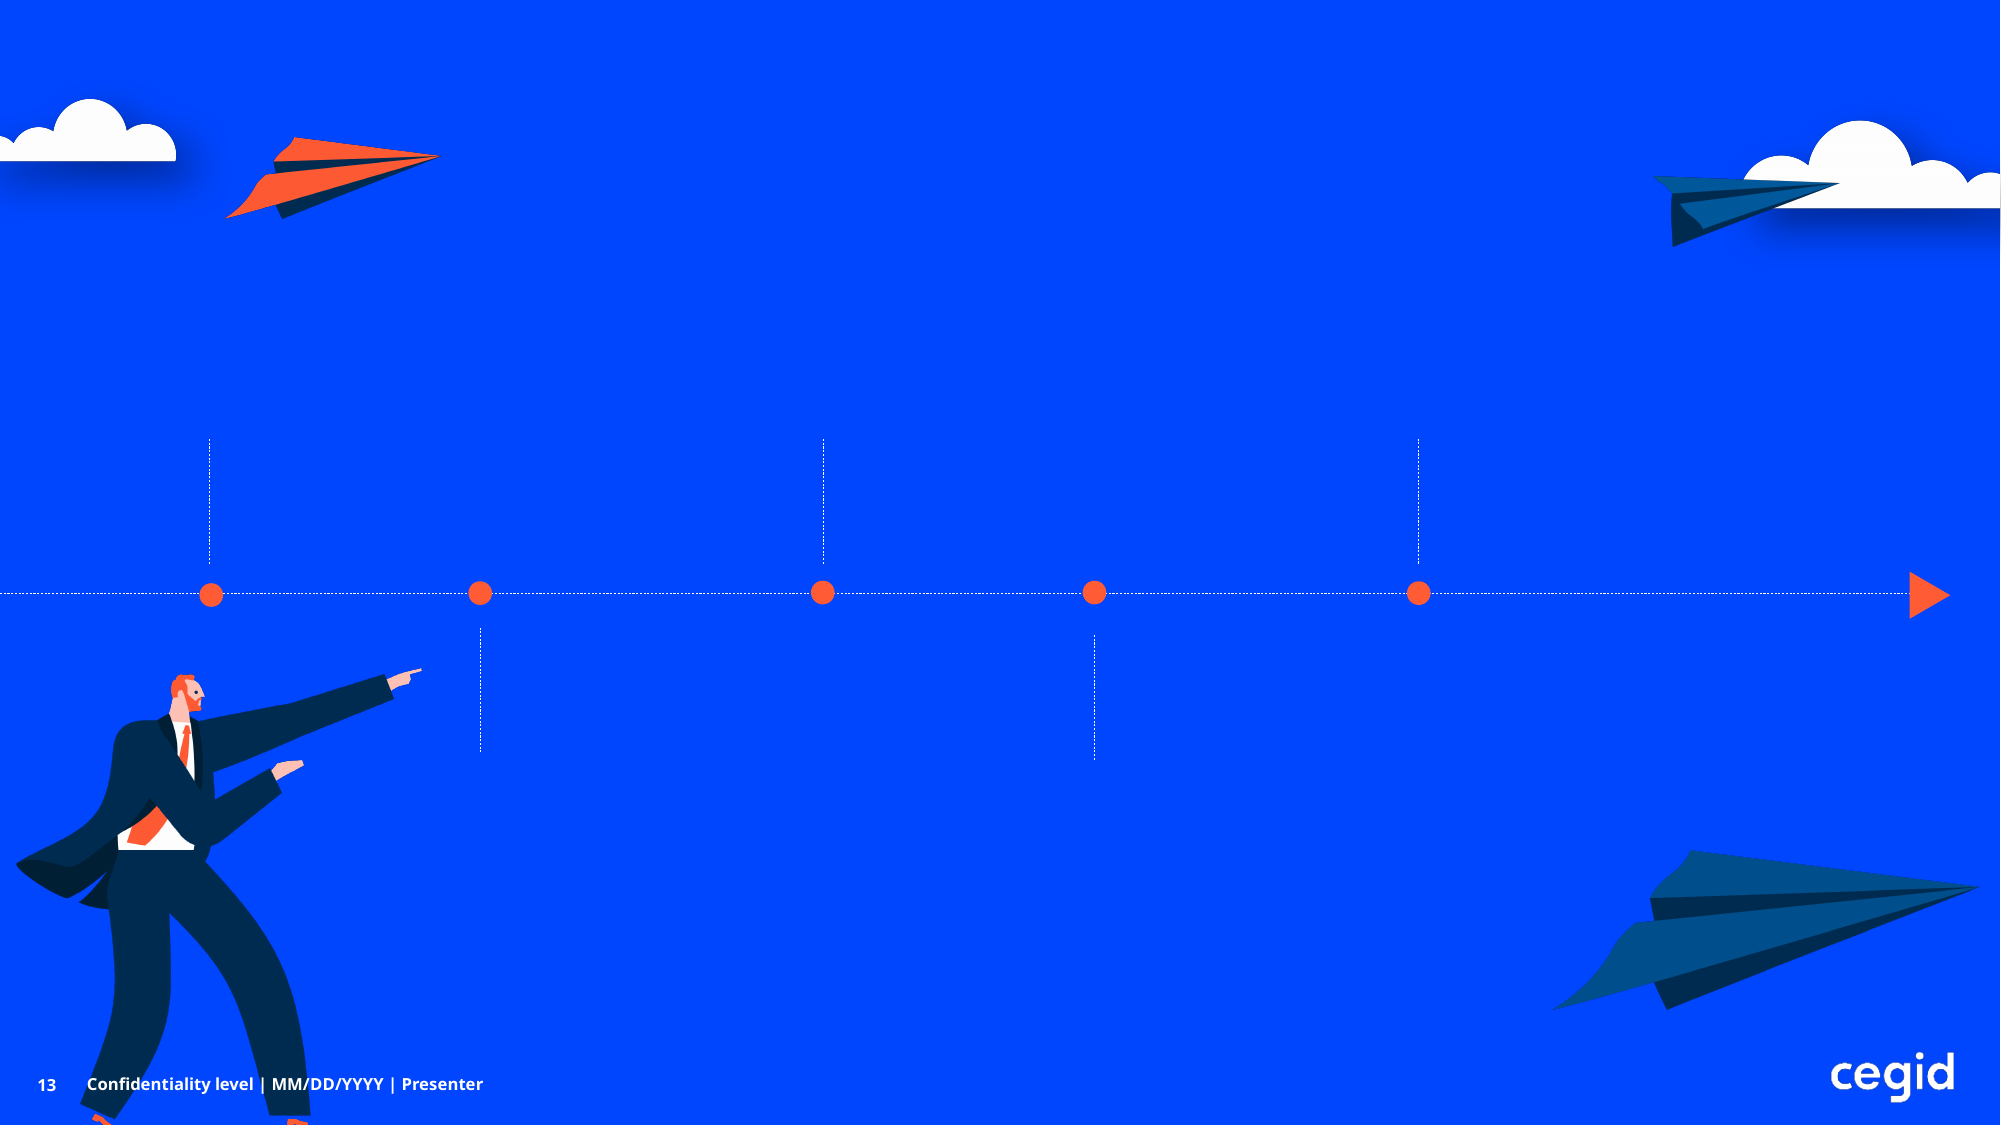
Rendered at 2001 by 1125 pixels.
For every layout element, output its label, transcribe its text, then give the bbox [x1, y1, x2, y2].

slide_number 13 [31, 1076, 75, 1097]
picture [1791, 1012, 1994, 1125]
text_box [1406, 580, 1432, 606]
picture [223, 137, 442, 219]
picture [1551, 850, 1980, 1010]
picture [1653, 77, 2001, 247]
footer Confidentiality level | MM/DD/YYYY | Presenter [80, 1075, 908, 1096]
picture [16, 668, 422, 1125]
text_box [810, 580, 836, 605]
text_box [467, 580, 493, 606]
text_box [198, 582, 224, 608]
picture [0, 68, 181, 186]
text_box [1082, 580, 1107, 605]
